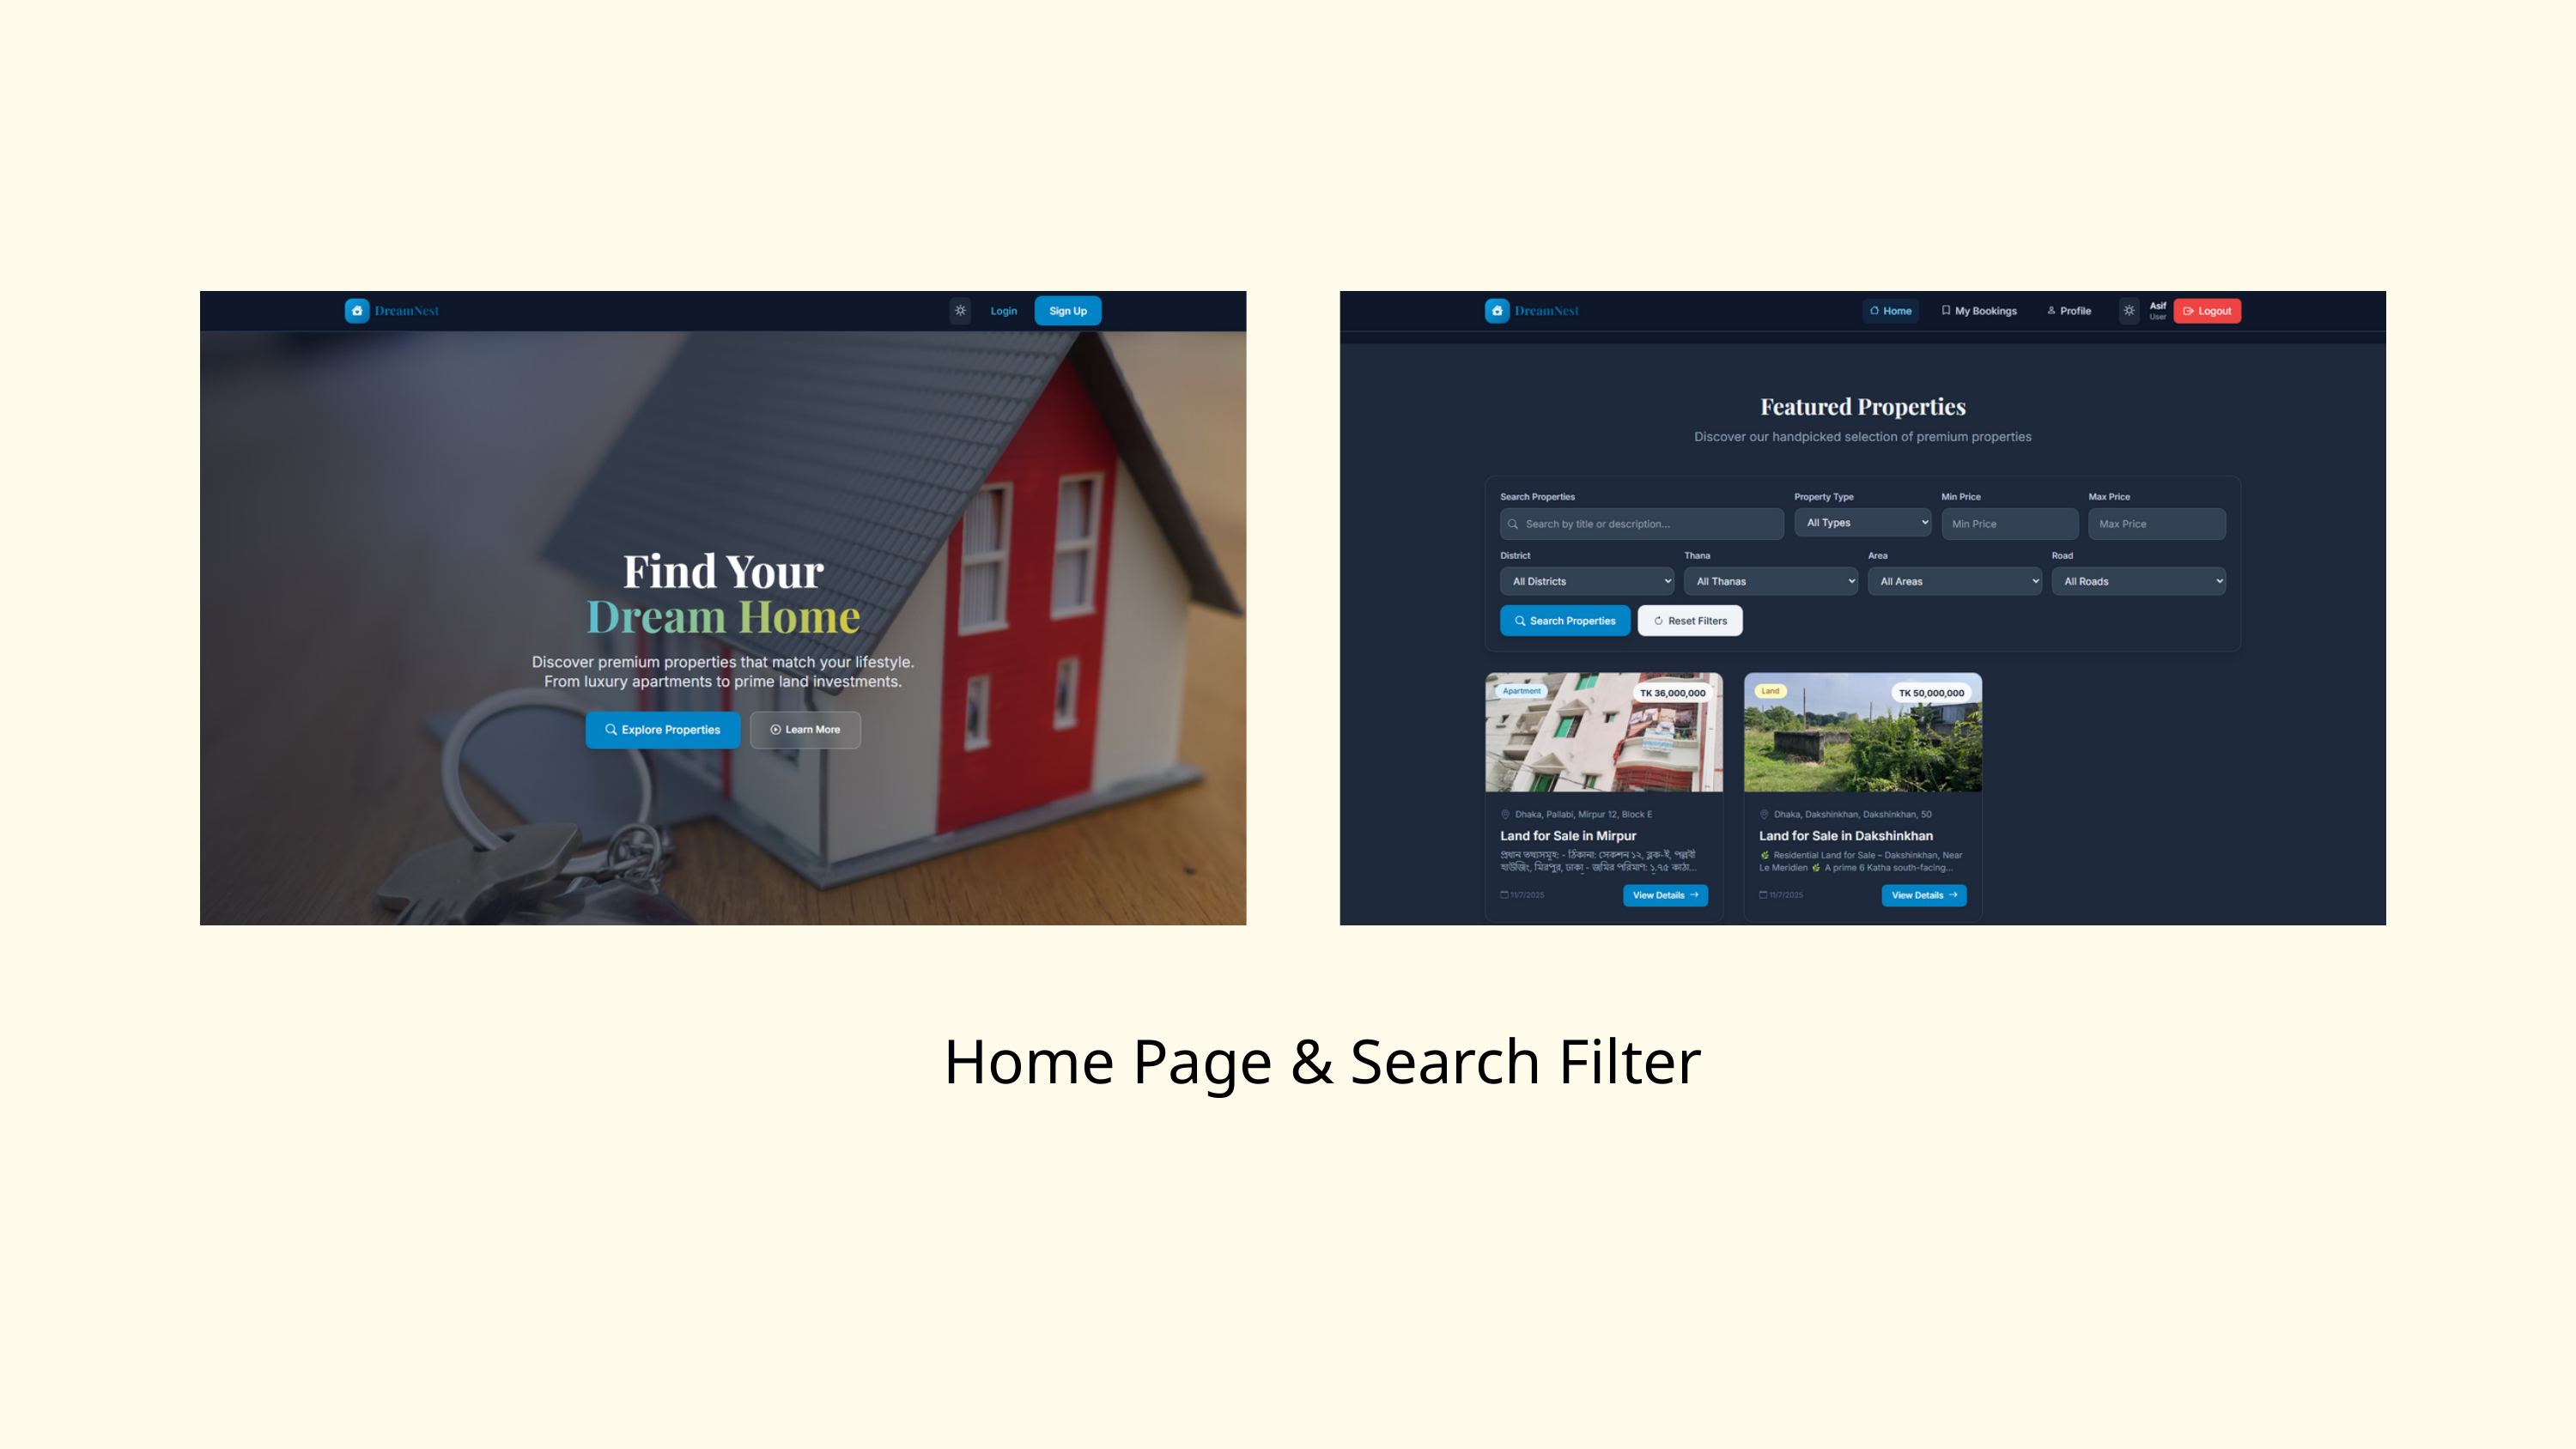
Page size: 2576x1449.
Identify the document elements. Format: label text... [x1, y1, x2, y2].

text_box Home Page & Search Filter [799, 1010, 1847, 1096]
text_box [1340, 291, 2387, 926]
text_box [199, 291, 1247, 926]
